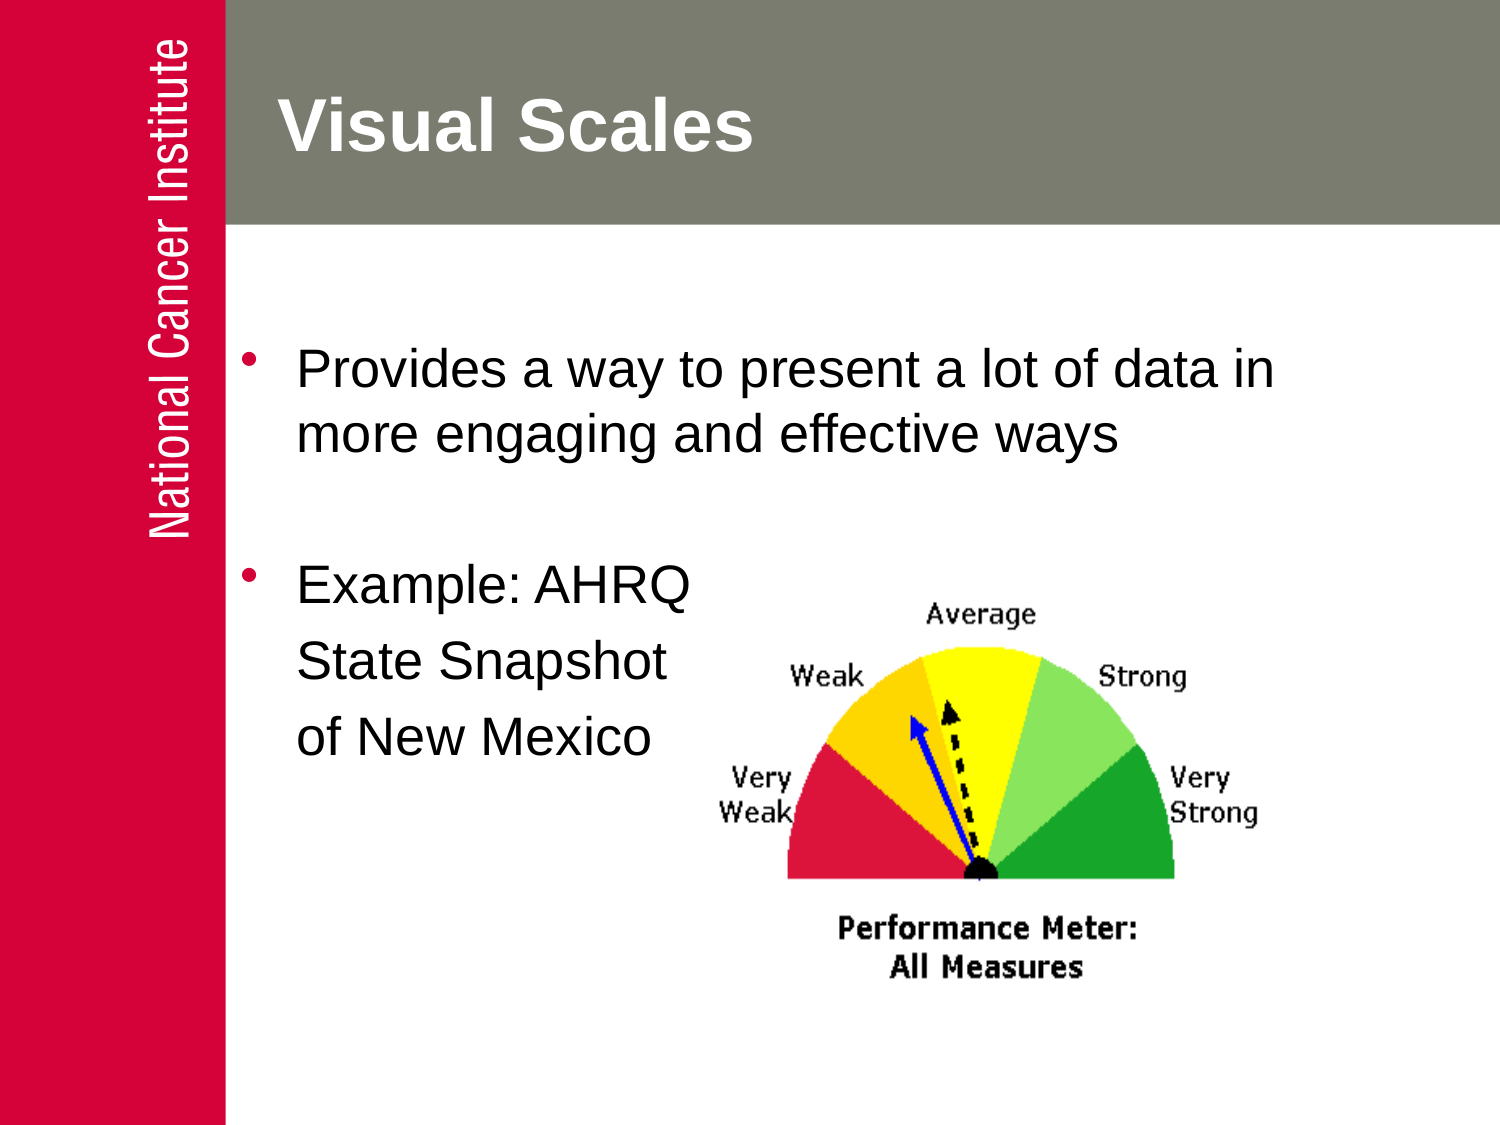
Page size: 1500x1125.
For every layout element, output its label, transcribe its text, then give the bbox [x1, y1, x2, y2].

title Visual Scales [262, 62, 1463, 182]
picture [0, 0, 1500, 1125]
list Provides a way to present a lot of data in more engaging and effective ways Example: AHRQ State Snapshot of New Mexico [224, 249, 1426, 1062]
